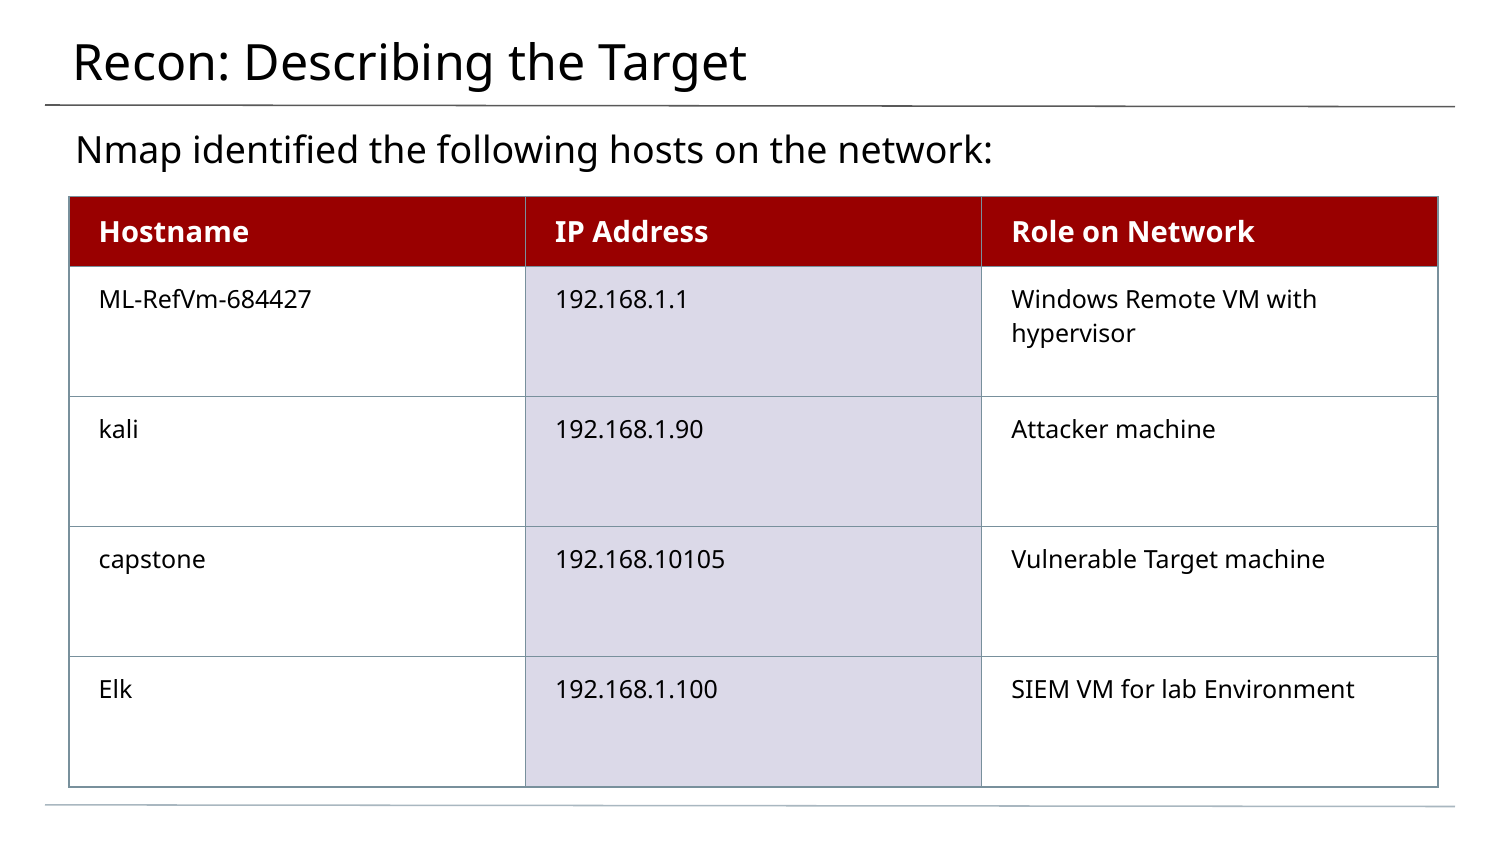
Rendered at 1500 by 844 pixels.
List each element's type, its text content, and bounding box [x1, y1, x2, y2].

title Recon: Describing the Target [0, 0, 1500, 88]
table_cell Vulnerable Target machine [982, 527, 1437, 656]
table_cell Elk [70, 657, 525, 786]
table_cell 192.168.10105 [526, 527, 981, 656]
table_header Role on Network [982, 197, 1437, 266]
table_cell ML-RefVm-684427 [70, 267, 525, 396]
table_cell 192.168.1.100 [526, 657, 981, 786]
table_cell 192.168.1.90 [526, 397, 981, 526]
subtitle Nmap identified the following hosts on the network: [0, 110, 1500, 171]
table_cell Windows Remote VM with hypervisor [982, 267, 1437, 396]
table_cell kali [70, 397, 525, 526]
table_cell SIEM VM for lab Environment [982, 657, 1437, 786]
table_cell capstone [70, 527, 525, 656]
table_cell 192.168.1.1 [526, 267, 981, 396]
table_header IP Address [526, 197, 981, 266]
table_cell Attacker machine [982, 397, 1437, 526]
table_header Hostname [70, 197, 525, 266]
